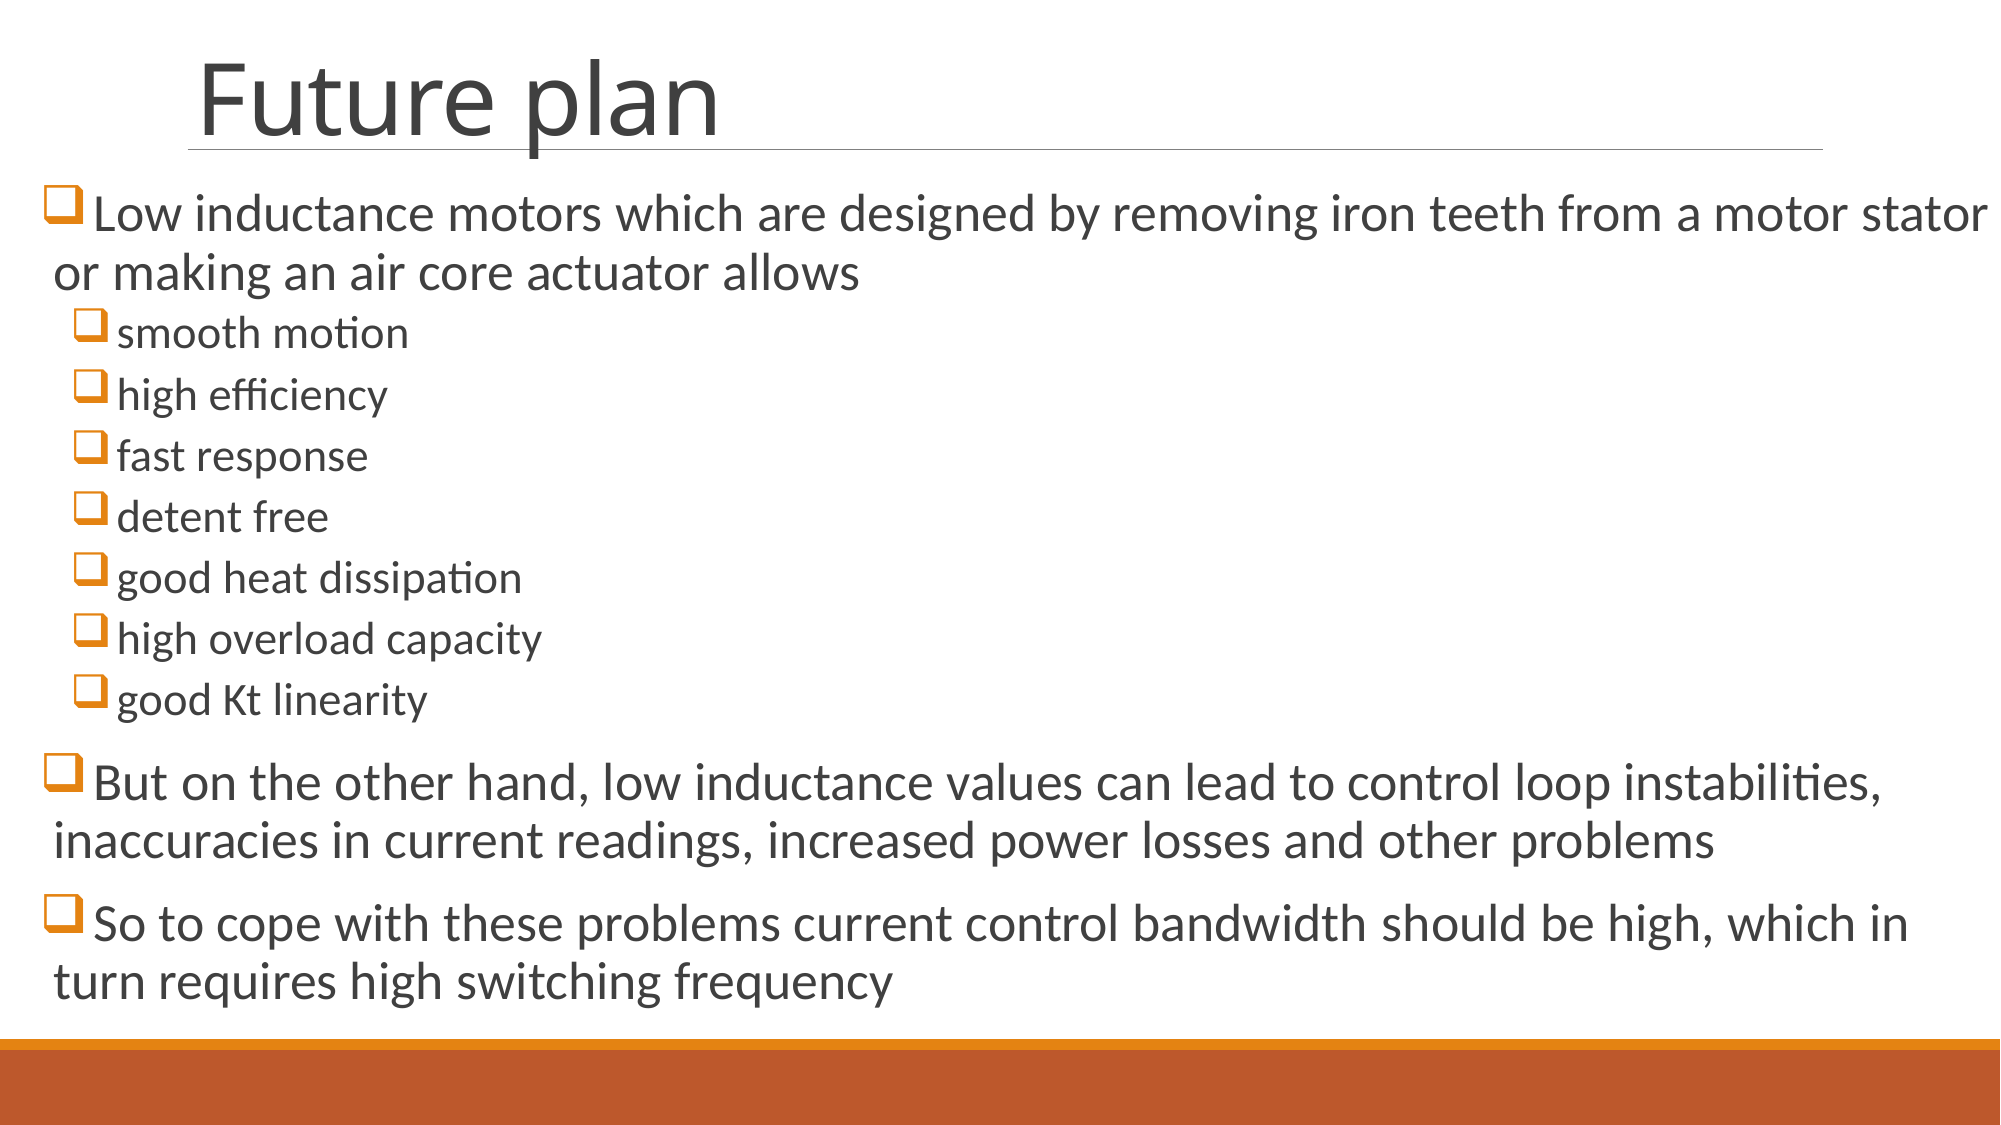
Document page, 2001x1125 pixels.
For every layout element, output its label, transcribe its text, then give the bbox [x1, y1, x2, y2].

list Low inductance motors which are designed by removing iron teeth from a motor stator or making an air core actuator allows smooth motion high efficiency fast response detent free good heat dissipation high overload capacity good Kt linearity But on the other hand, low inductance values can lead to control loop instabilities, inaccuracies in current readings, increased power losses and other problems So to cope with these problems current control bandwidth should be high, which in turn requires high switching frequency [39, 178, 2000, 1027]
title Future plan [180, 39, 1830, 164]
